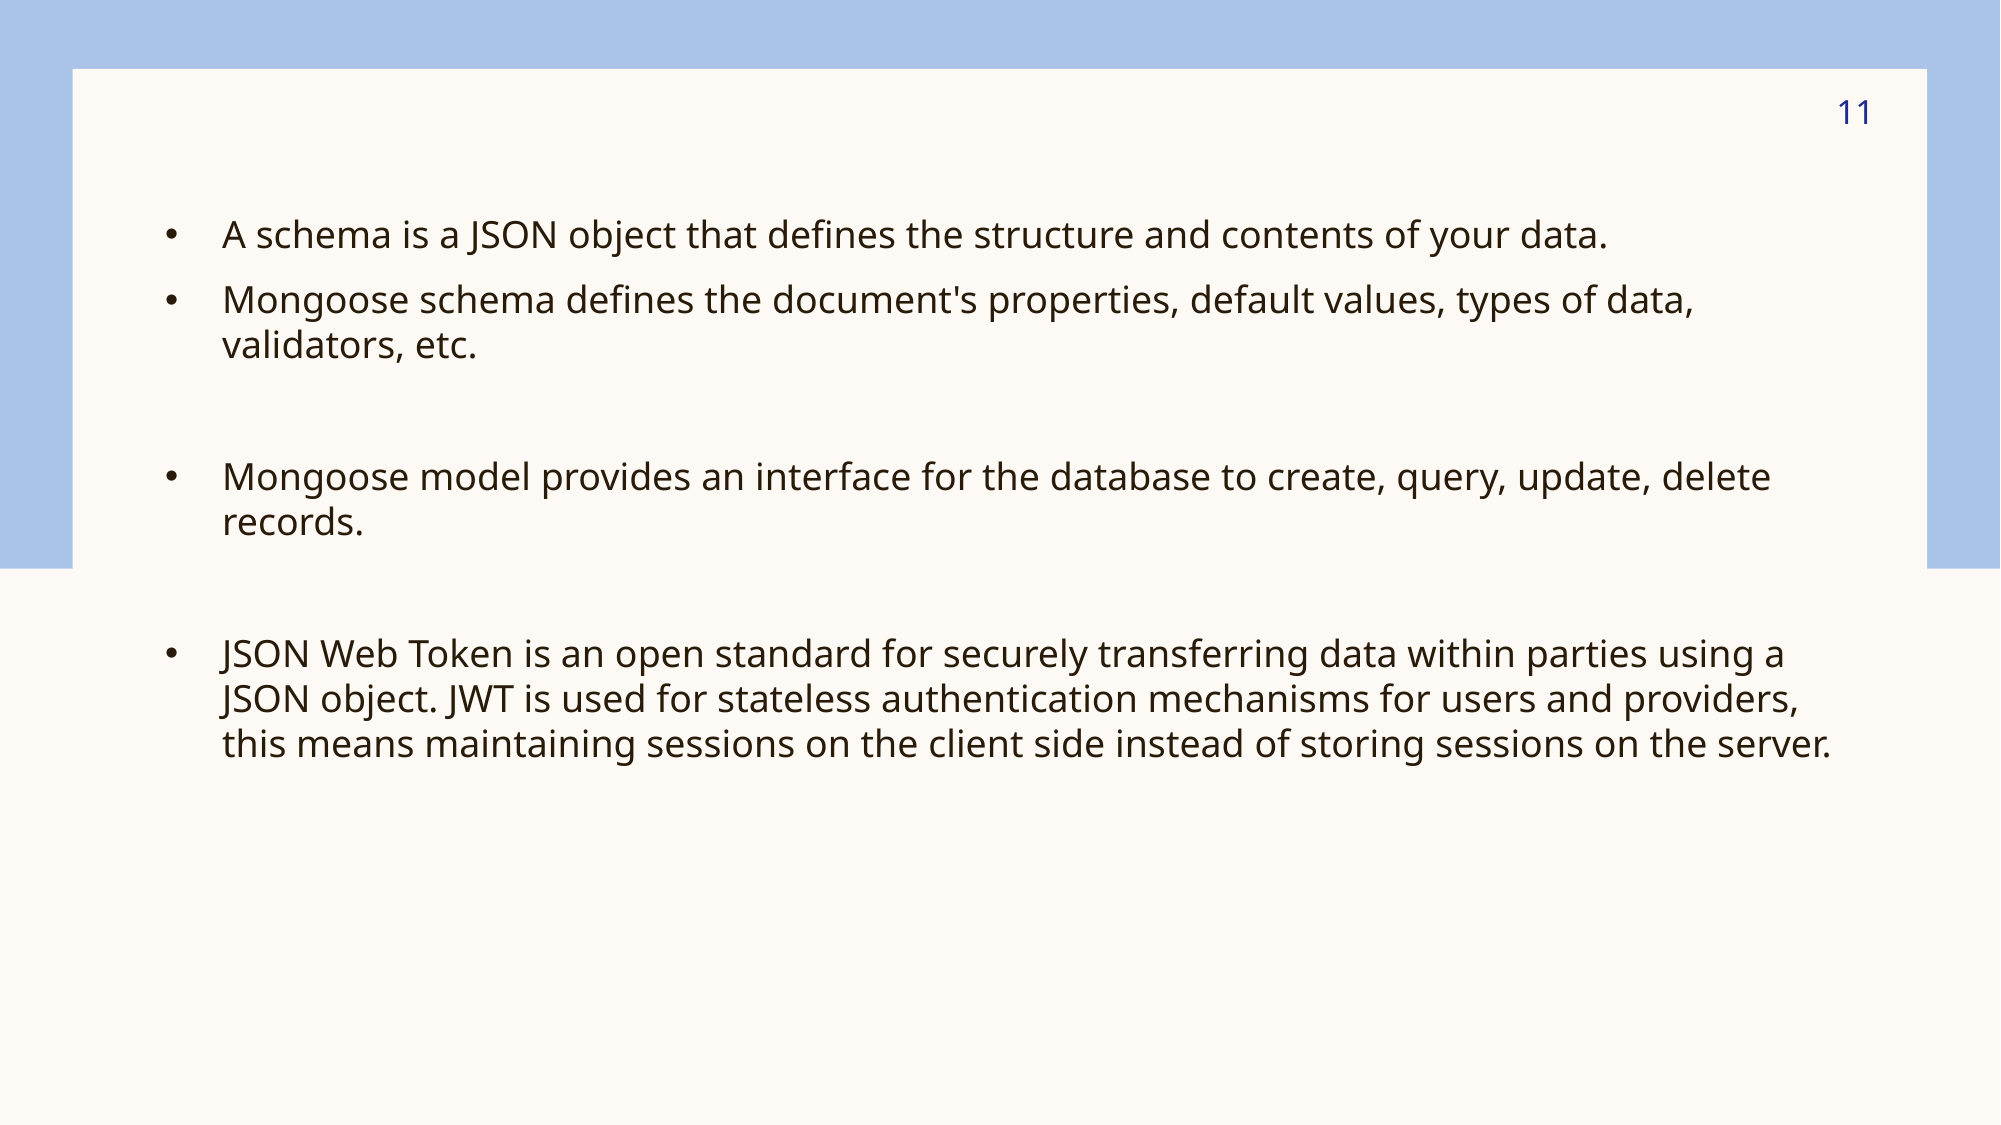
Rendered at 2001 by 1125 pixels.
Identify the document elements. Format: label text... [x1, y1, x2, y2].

list A schema is a JSON object that defines the structure and contents of your data. Mongoose schema defines the document's properties, default values, types of data, validators, etc. Mongoose model provides an interface for the database to create, query, update, delete records. JSON Web Token is an open standard for securely transferring data within parties using a JSON object. JWT is used for stateless authentication mechanisms for users and providers, this means maintaining sessions on the client side instead of storing sessions on the server. [150, 195, 1875, 1028]
slide_number 11 [1699, 75, 1875, 153]
